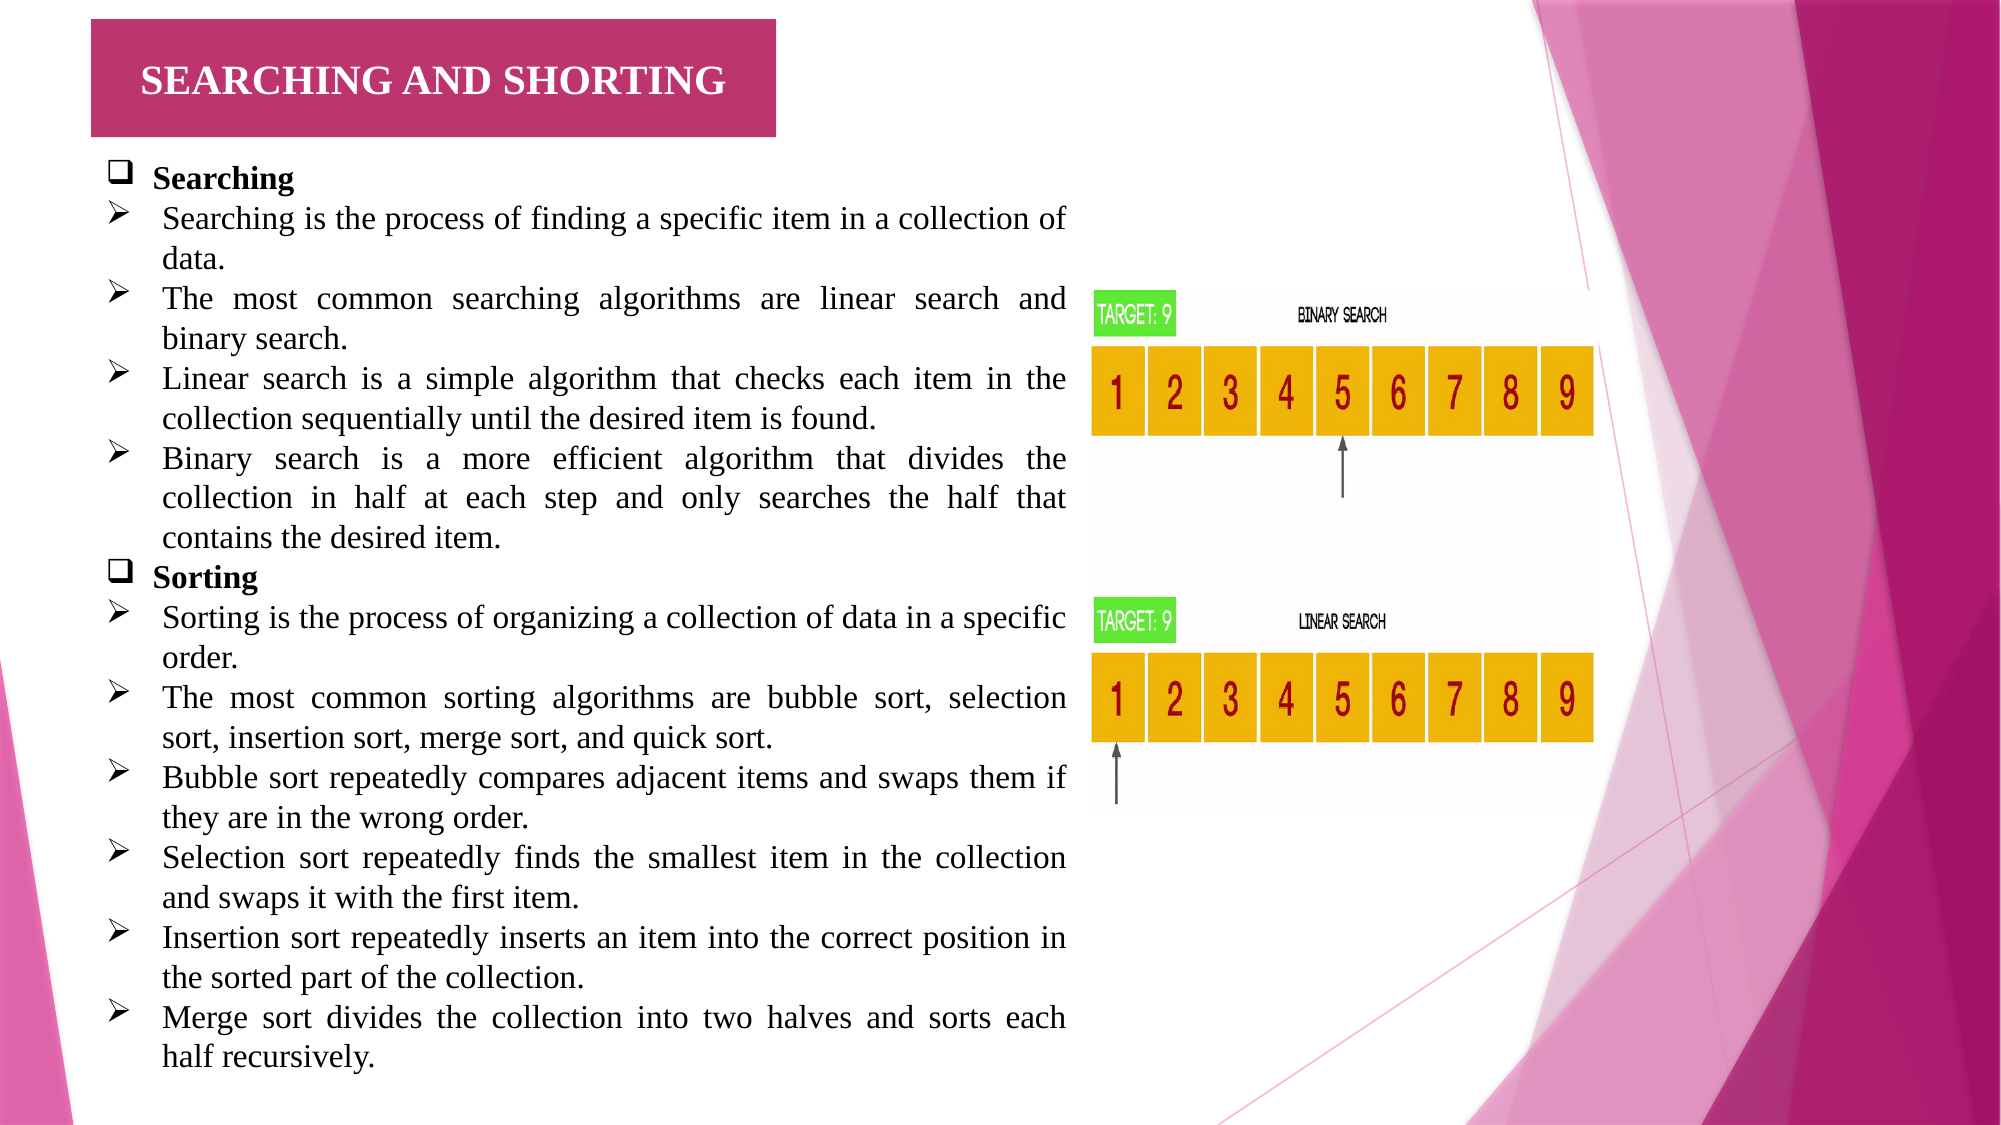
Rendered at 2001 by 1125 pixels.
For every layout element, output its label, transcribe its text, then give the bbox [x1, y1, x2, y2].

text_box SEARCHING AND SHORTING [89, 18, 778, 139]
picture [1088, 290, 1600, 812]
text_box Searching Searching is the process of finding a specific item in a collection of data. The most common searching algorithms are linear search and binary search. Linear search is a simple algorithm that checks each item in the collection sequentially until the desired item is found. Binary search is a more efficient algorithm that divides the collection in half at each step and only searches the half that contains the desired item. Sorting Sorting is the process of organizing a collection of data in a specific order. The most common sorting algorithms are bubble sort, selection sort, insertion sort, merge sort, and quick sort. Bubble sort repeatedly compares adjacent items and swaps them if they are in the wrong order. Selection sort repeatedly finds the smallest item in the collection and swaps it with the first item. Insertion sort repeatedly inserts an item into the correct position in the sorted part of the collection. Merge sort divides the collection into two halves and sorts each half recursively. [91, 148, 1084, 1122]
